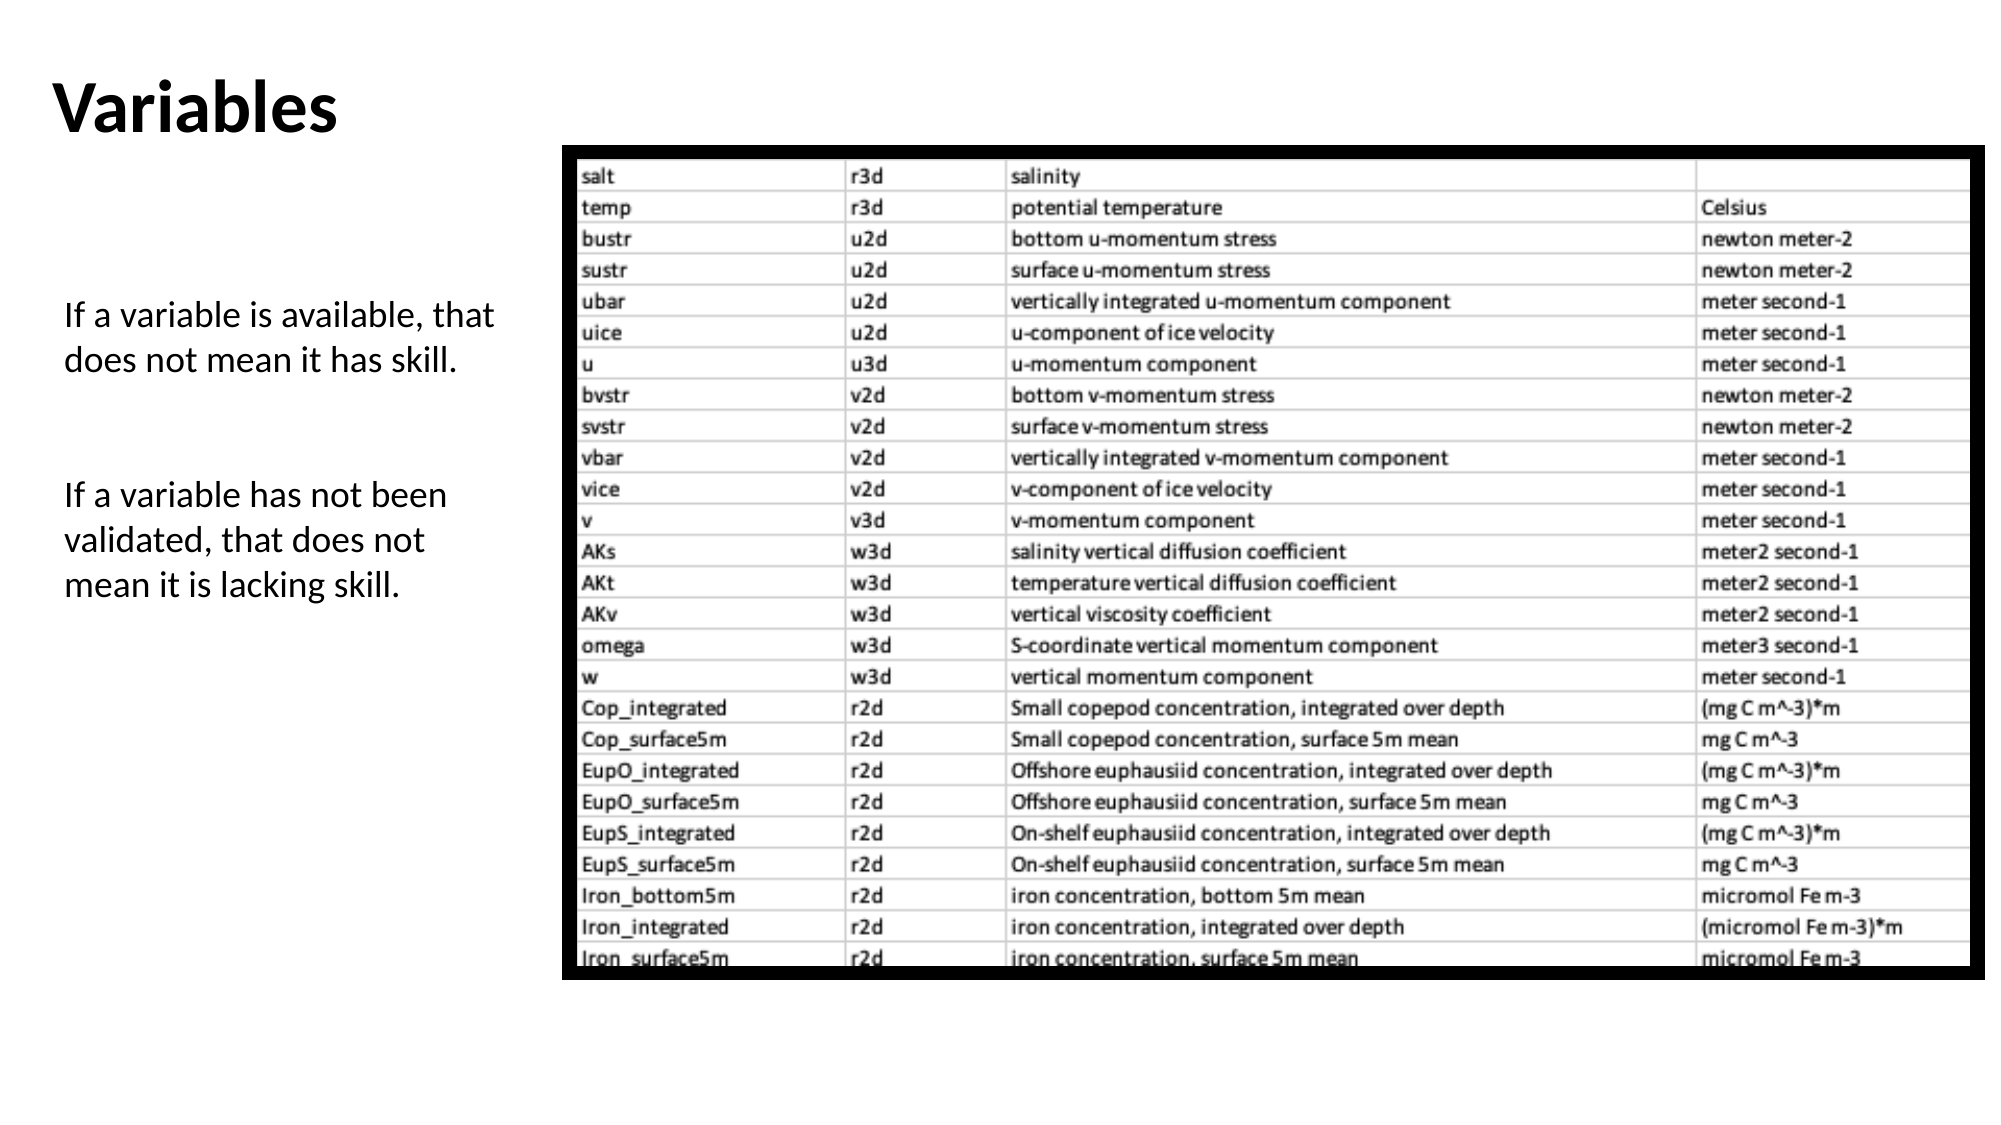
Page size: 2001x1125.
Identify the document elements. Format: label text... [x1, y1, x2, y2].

text_box Variables [0, 0, 1695, 218]
text_box If a variable is available, that does not mean it has skill. If a variable has not been validated, that does not mean it is lacking skill. [49, 282, 528, 658]
picture [576, 159, 1971, 966]
